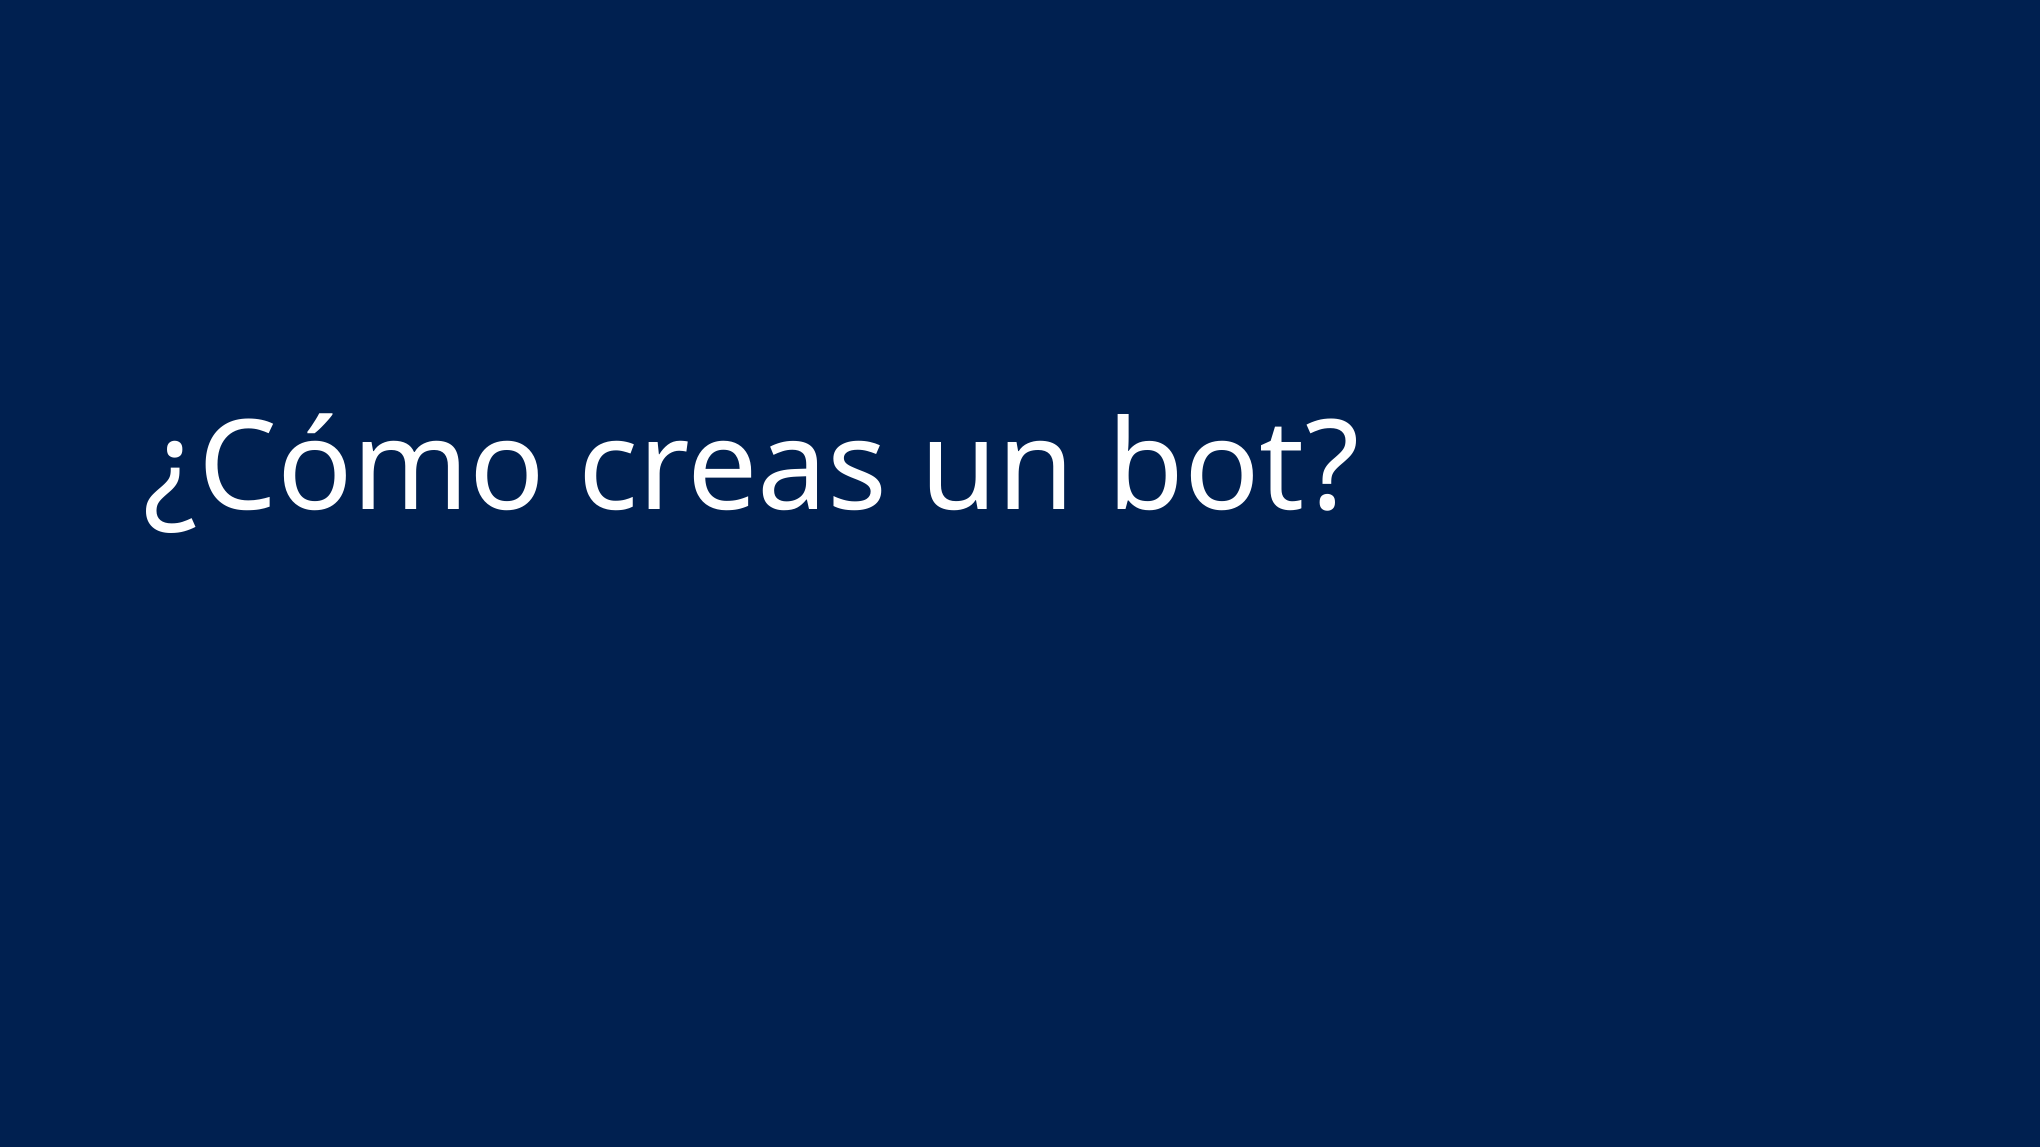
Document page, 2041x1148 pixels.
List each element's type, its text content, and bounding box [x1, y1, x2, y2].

list ¿Cómo creas un bot? [120, 386, 1671, 553]
